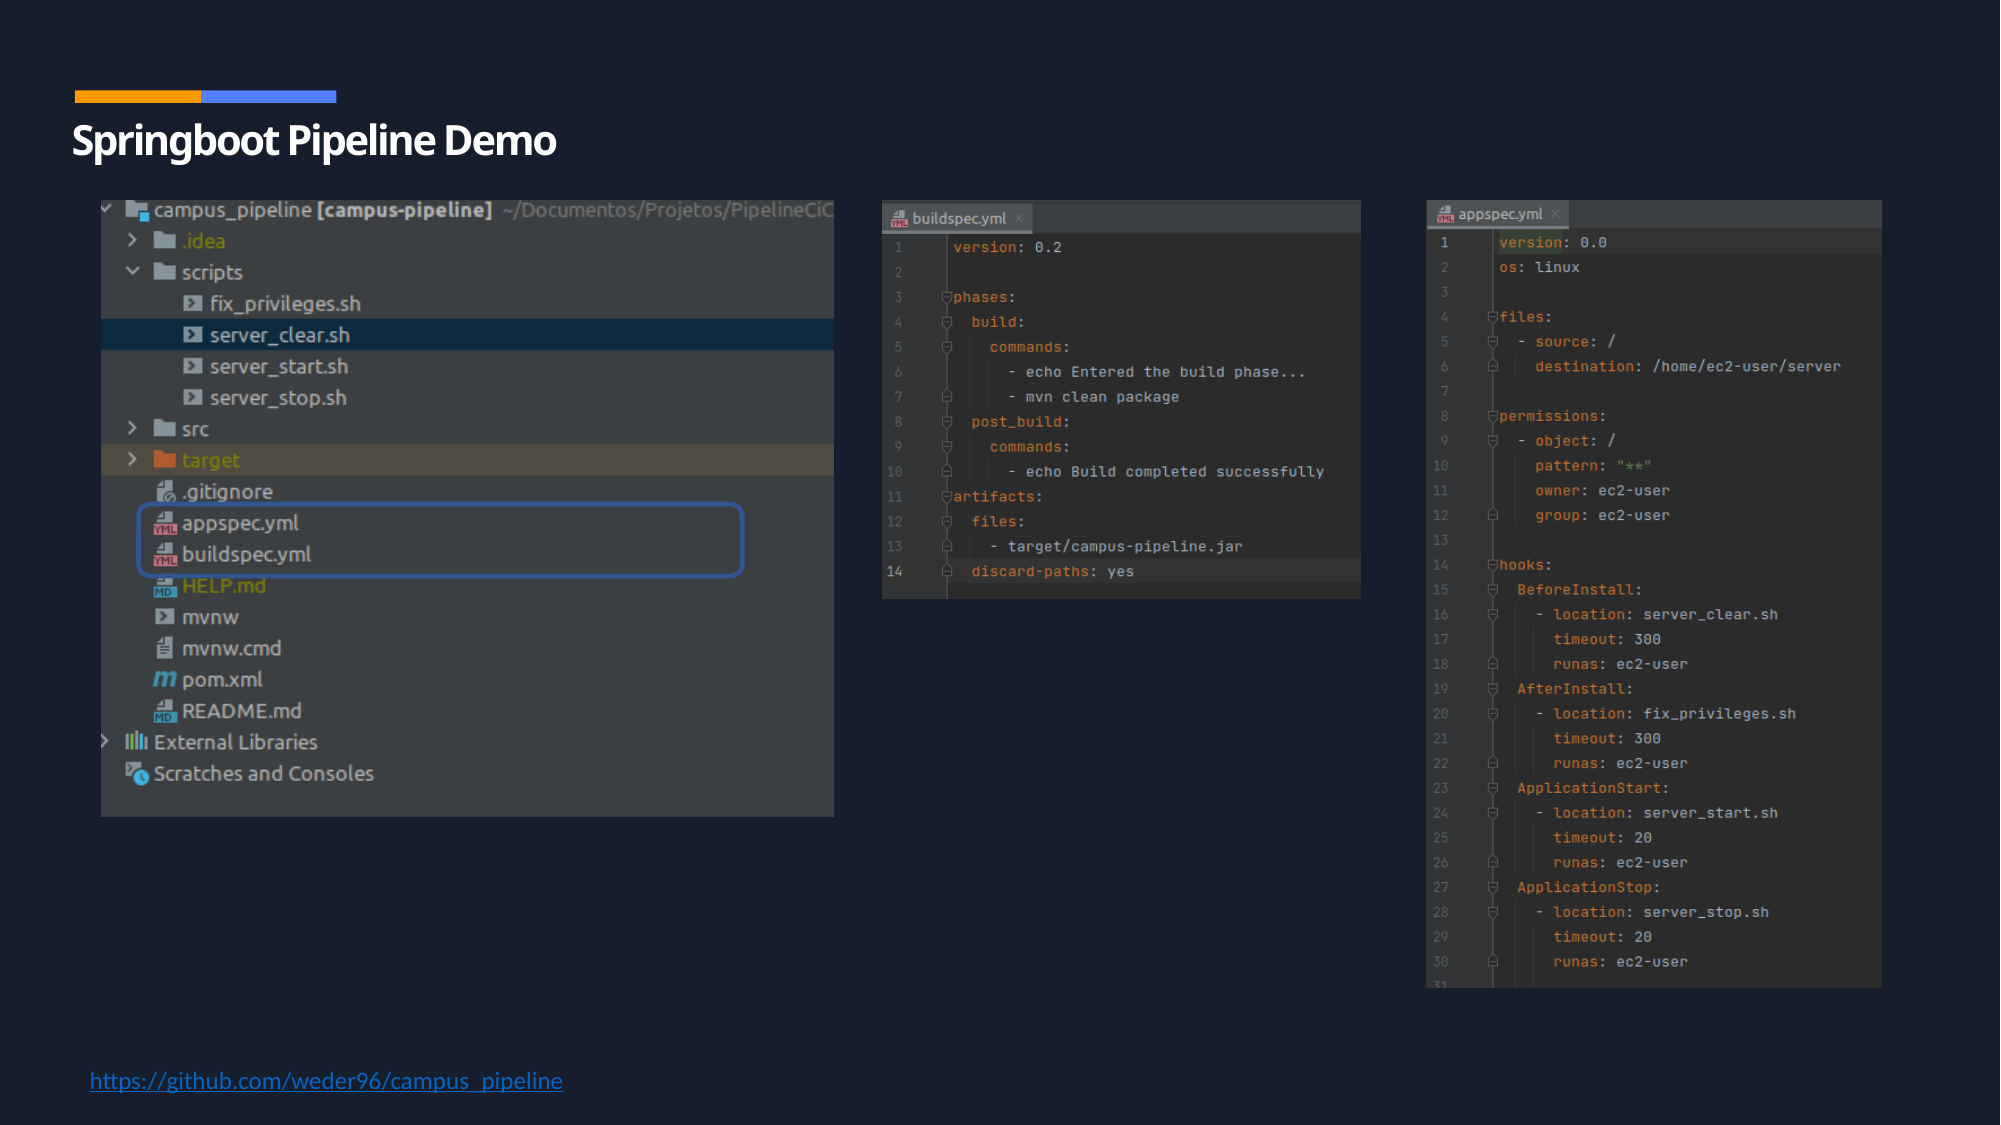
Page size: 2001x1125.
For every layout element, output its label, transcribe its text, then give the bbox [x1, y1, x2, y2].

text_box https://github.com/weder96/campus_pipeline [74, 1056, 700, 1102]
picture [101, 200, 834, 817]
picture [882, 200, 1361, 599]
picture [1426, 200, 1882, 988]
text_box Springboot Pipeline Demo [56, 112, 974, 218]
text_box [74, 90, 337, 103]
